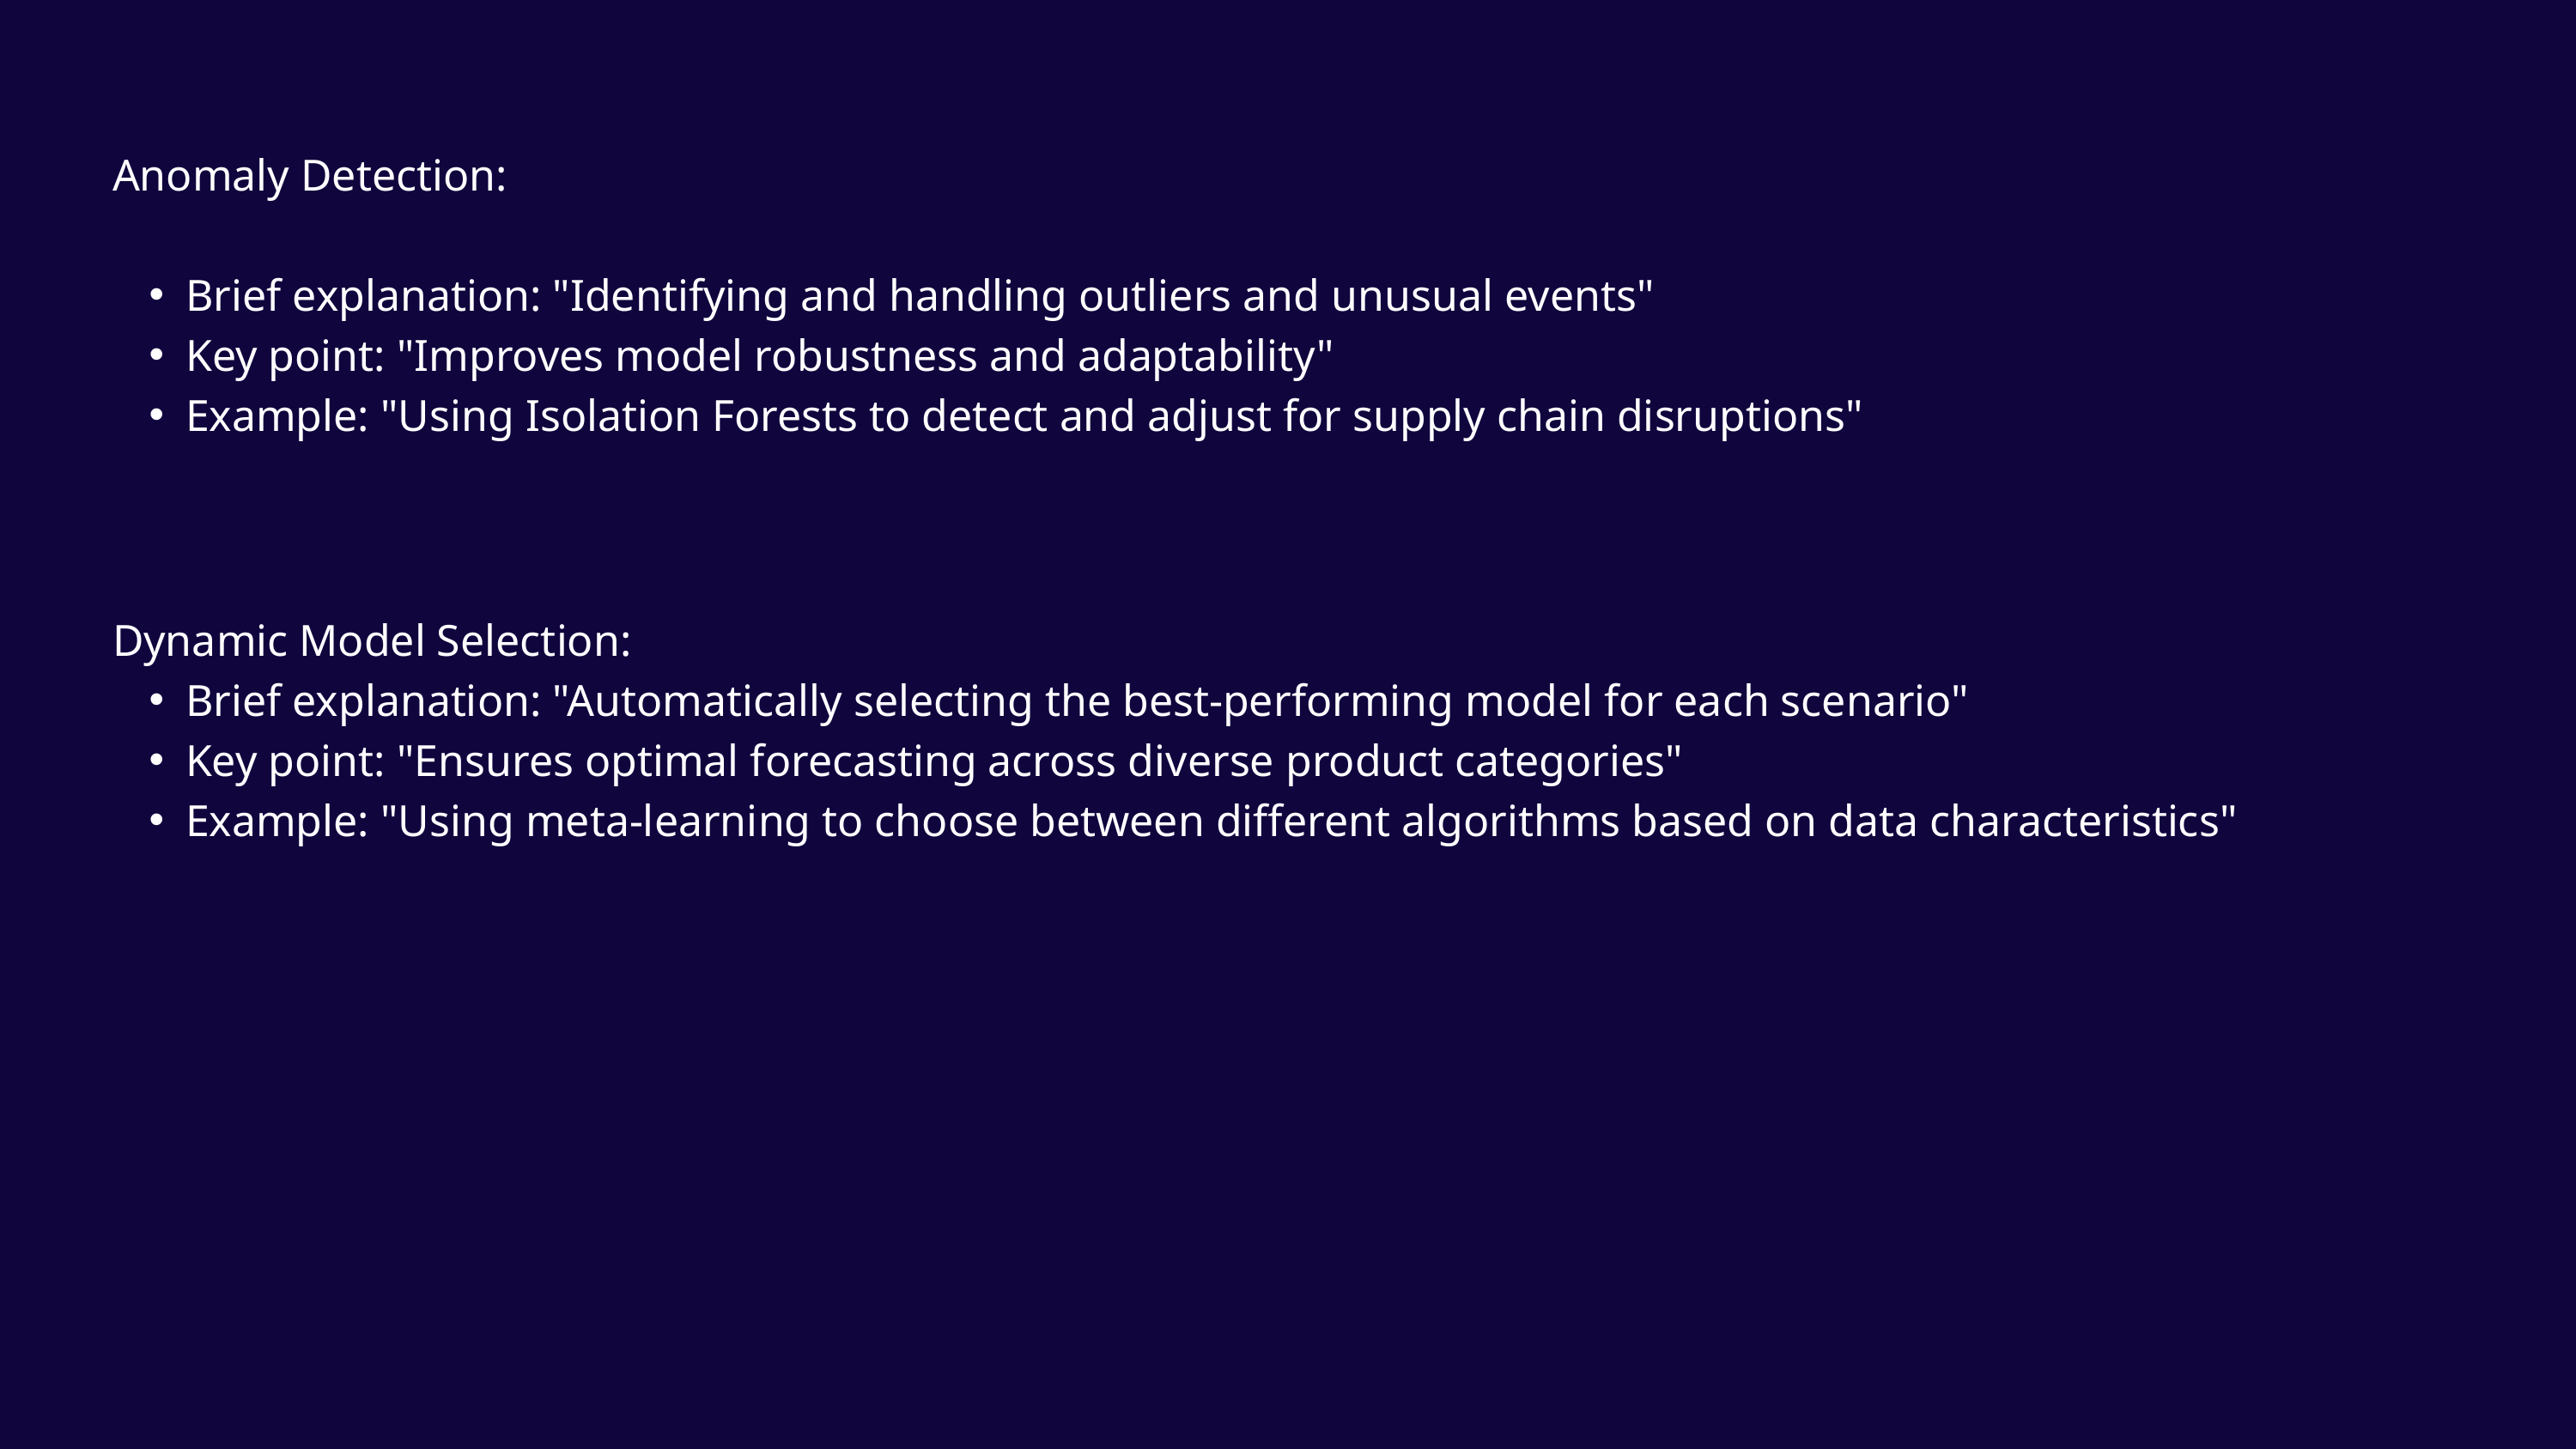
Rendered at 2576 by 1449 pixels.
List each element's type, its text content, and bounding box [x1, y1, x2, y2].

text_box Dynamic Model Selection: Brief explanation: "Automatically selecting the best-performing model for each scenario" Key point: "Ensures optimal forecasting across diverse product categories" Example: "Using meta-learning to choose between different algorithms based on data characteristics" [112, 604, 2278, 846]
text_box Anomaly Detection: Brief explanation: "Identifying and handling outliers and unusual events" Key point: "Improves model robustness and adaptability" Example: "Using Isolation Forests to detect and adjust for supply chain disruptions" [112, 139, 1997, 440]
